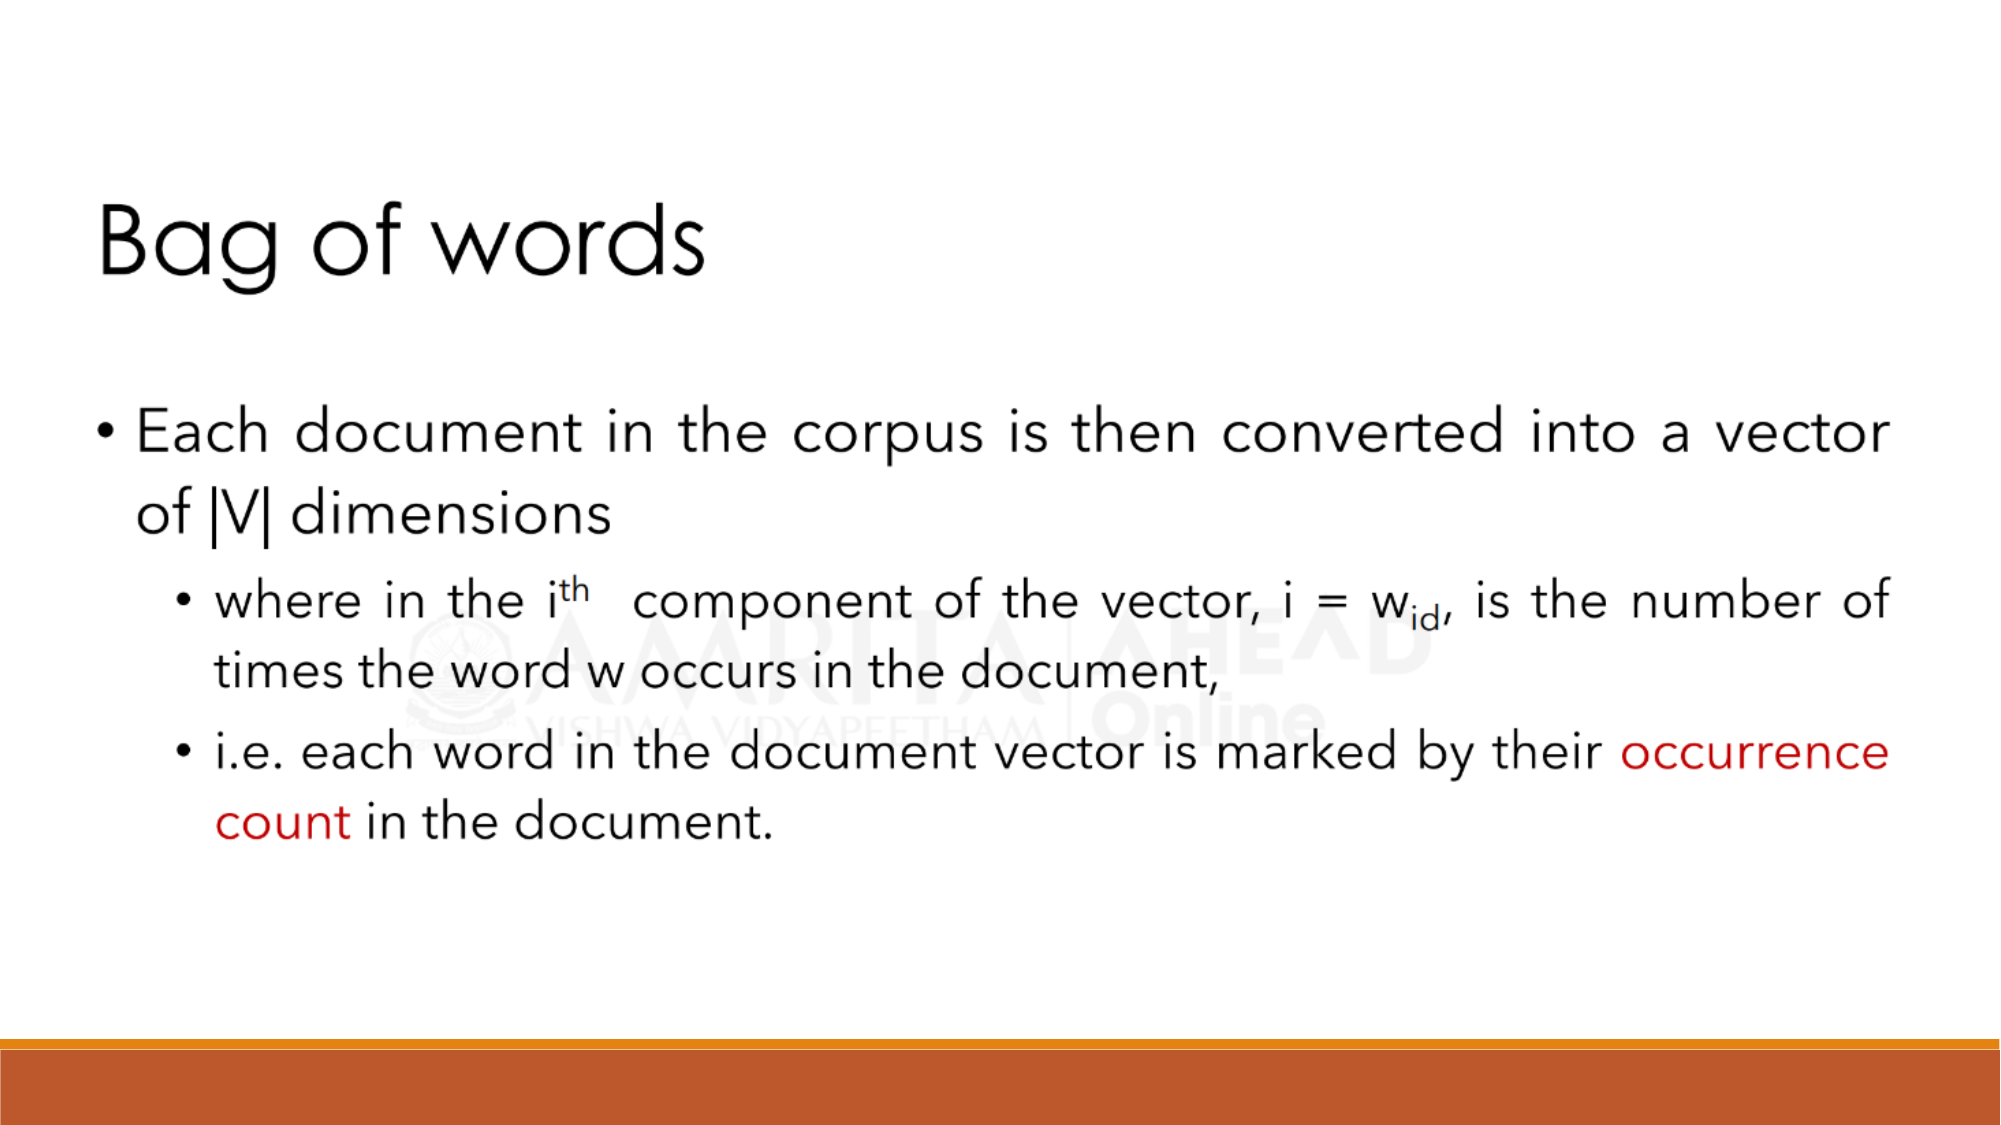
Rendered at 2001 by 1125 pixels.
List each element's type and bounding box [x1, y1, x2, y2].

picture [50, 173, 1950, 895]
